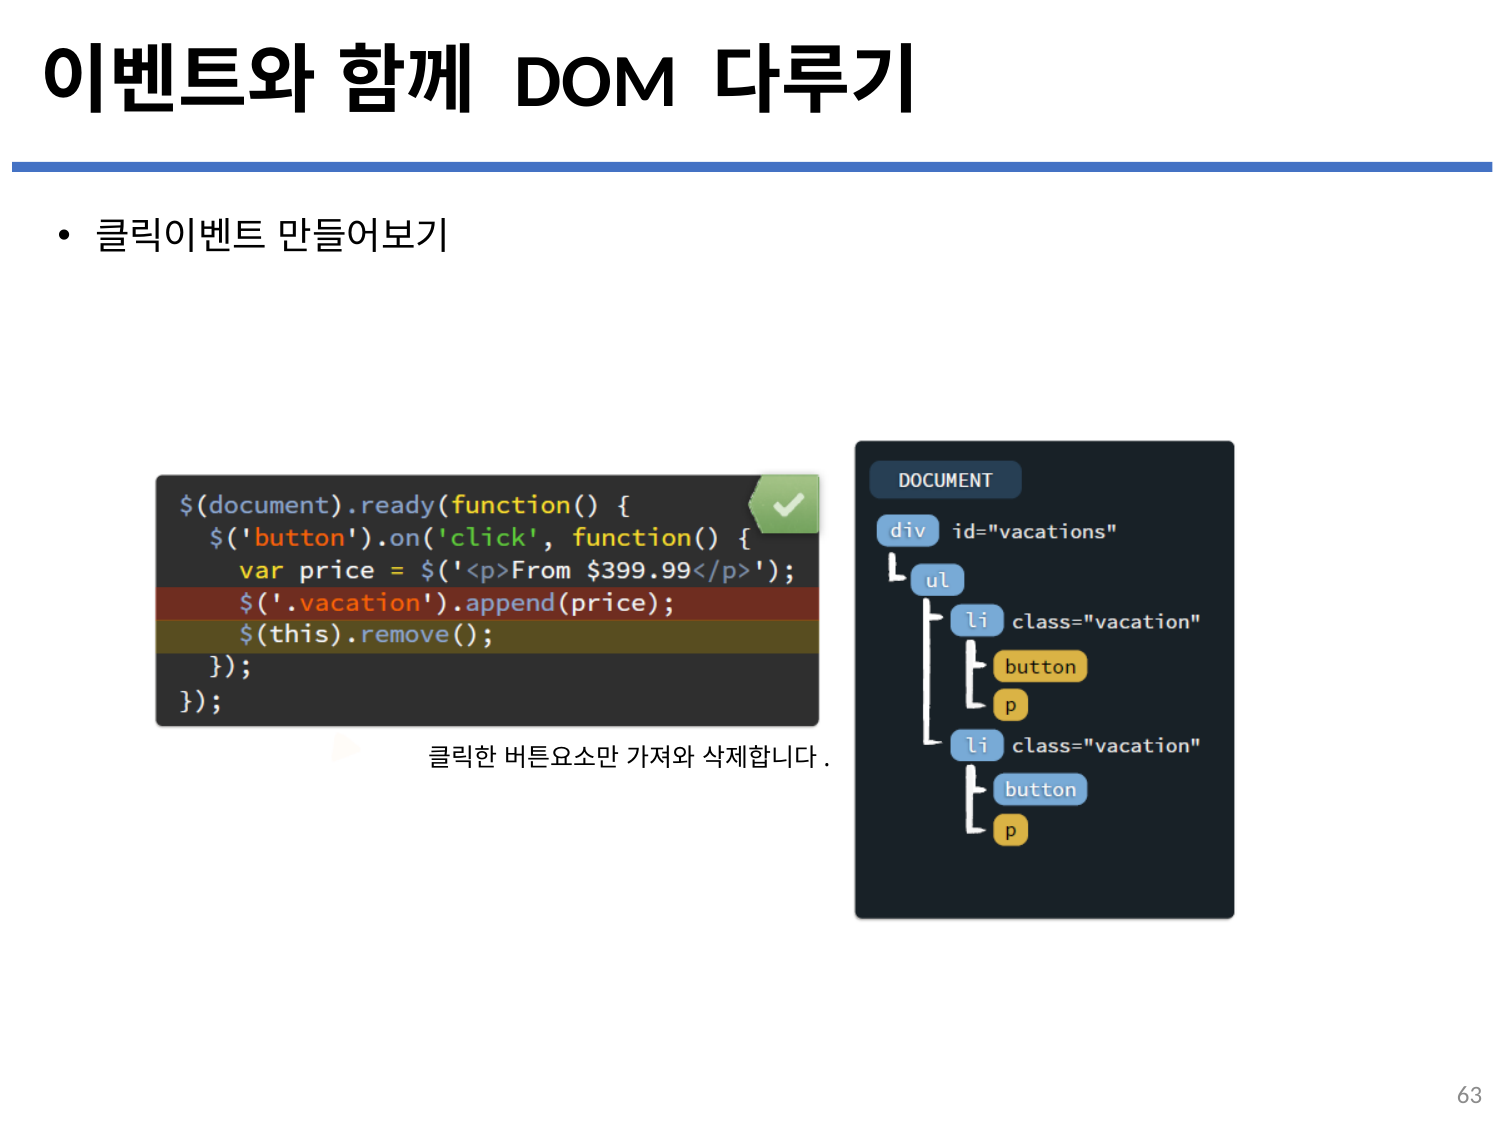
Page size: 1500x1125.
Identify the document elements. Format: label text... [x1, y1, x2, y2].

title 이벤트와 함께 DOM 다루기 [25, 32, 1475, 132]
slide_number 63 [1159, 1063, 1498, 1124]
picture [143, 427, 1243, 929]
list 클릭이벤트 만들어보기 [42, 204, 1453, 1104]
